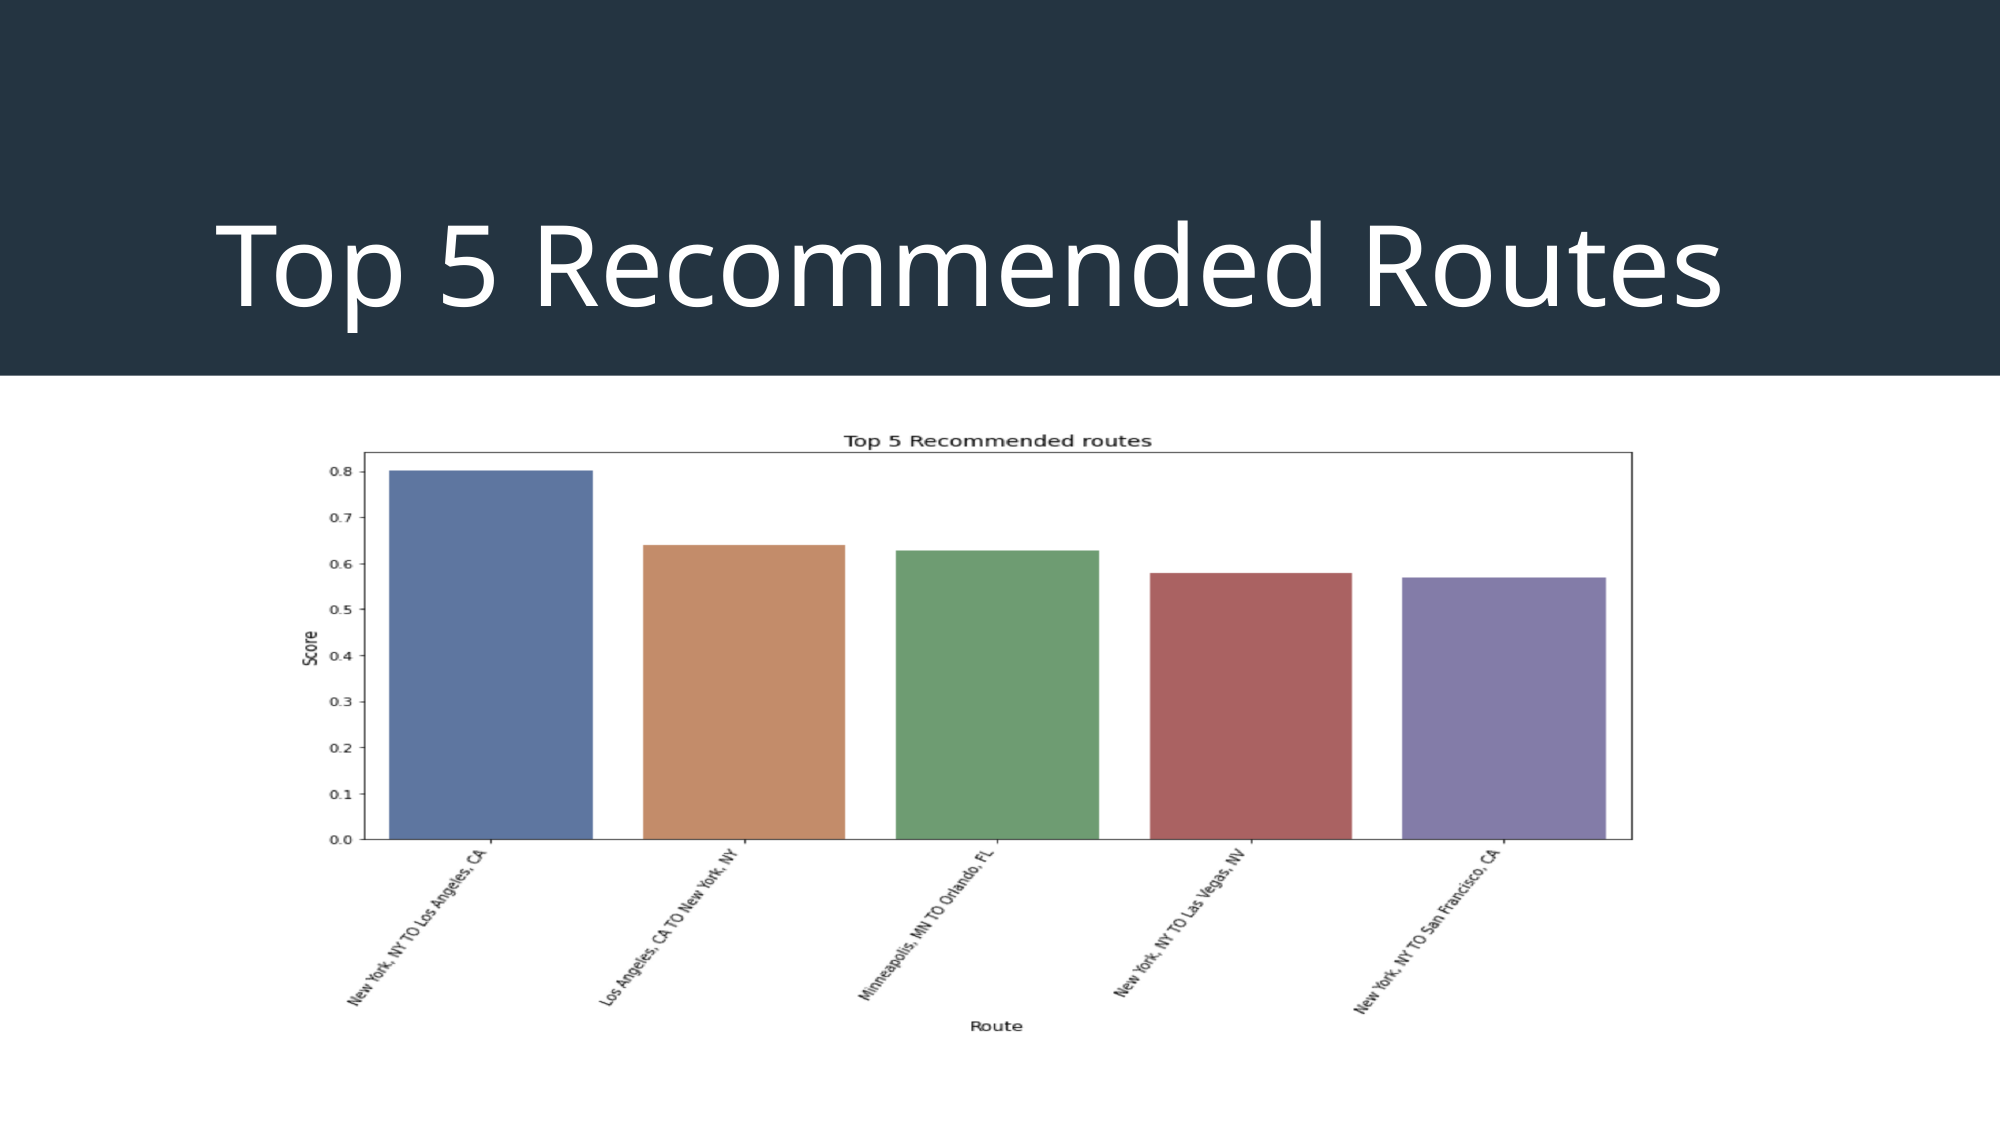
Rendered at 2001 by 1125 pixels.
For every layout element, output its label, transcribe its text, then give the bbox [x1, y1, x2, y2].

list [276, 422, 1660, 1039]
title Top 5 Recommended Routes [79, 59, 1863, 337]
